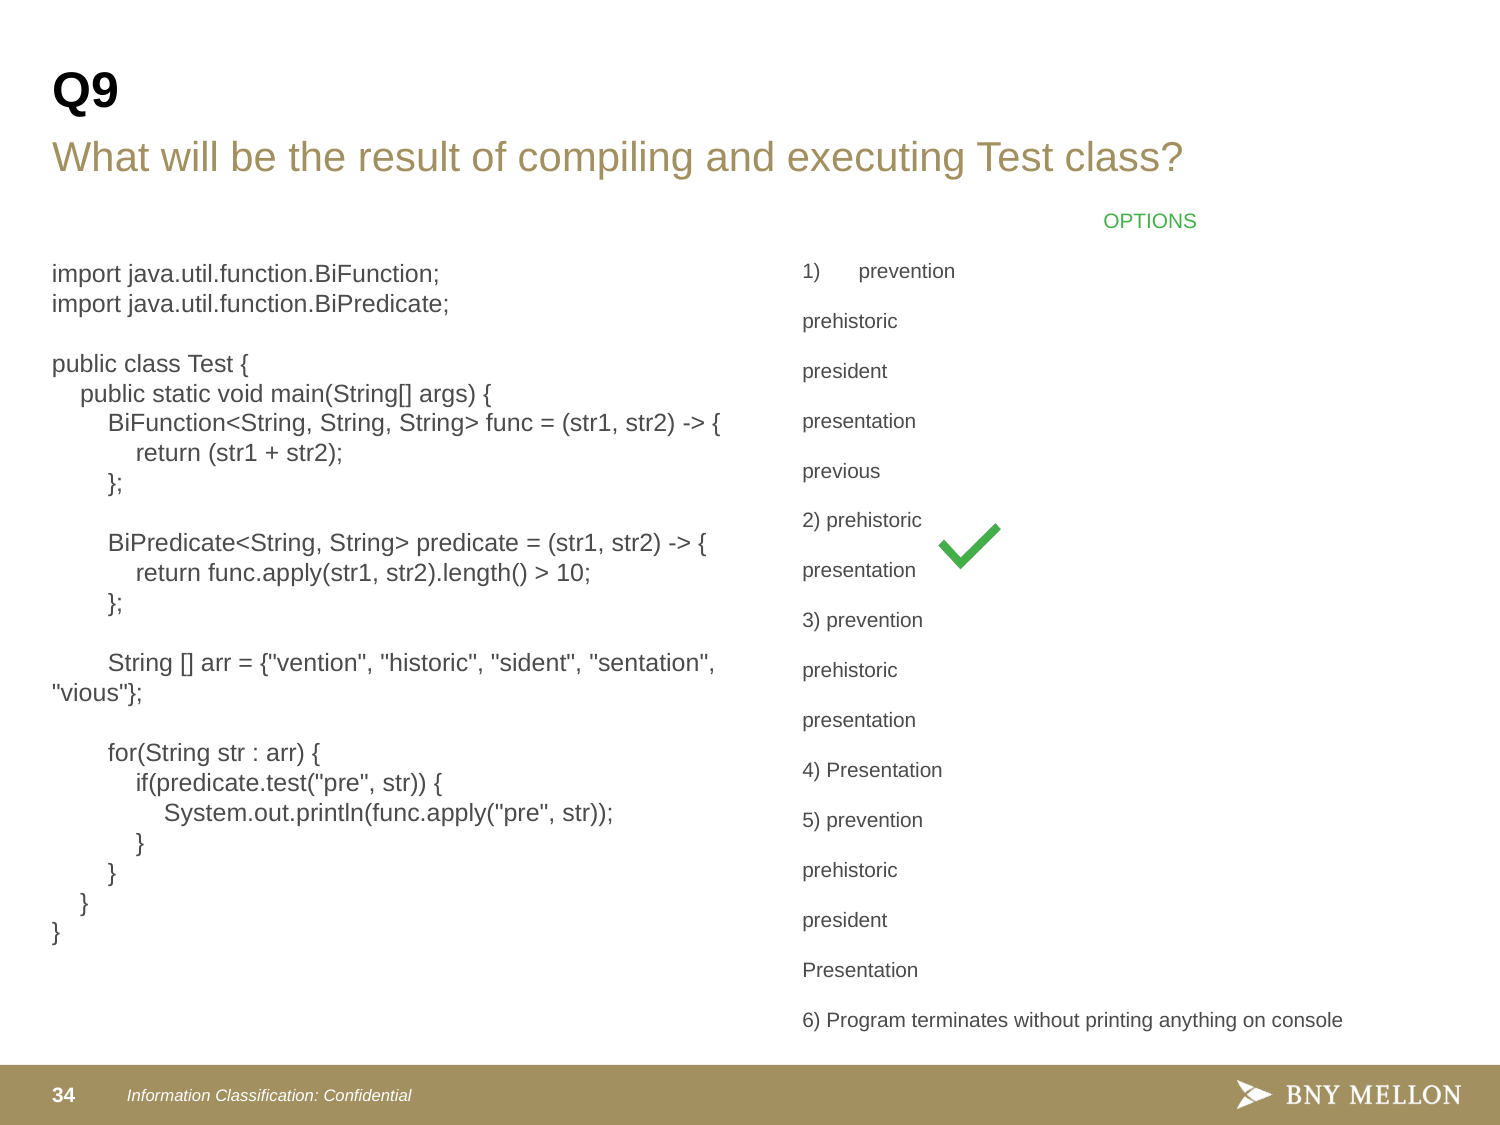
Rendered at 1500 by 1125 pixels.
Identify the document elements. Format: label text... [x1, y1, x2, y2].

title Q9 [37, 50, 1463, 126]
picture [937, 512, 1002, 580]
text_box import java.util.function.BiFunction; import java.util.function.BiPredicate; public class Test { public static void main(String[] args) { BiFunction<String, String, String> func = (str1, str2) -> { return (str1 + str2); }; BiPredicate<String, String> predicate = (str1, str2) -> { return func.apply(str1, str2).length() > 10; }; String [] arr = {"vention", "historic", "sident", "sentation", "vious"}; for(String str : arr) { if(predicate.test("pre", str)) { System.out.println(func.apply("pre", str)); } } } } [37, 249, 750, 954]
picture [1237, 1080, 1461, 1109]
text_box OPTIONS prevention prehistoric president presentation previous 2) prehistoric presentation 3) prevention prehistoric presentation 4) Presentation 5) prevention prehistoric president Presentation 6) Program terminates without printing anything on console [787, 200, 1438, 1040]
list What will be the result of compiling and executing Test class? [37, 126, 1463, 188]
